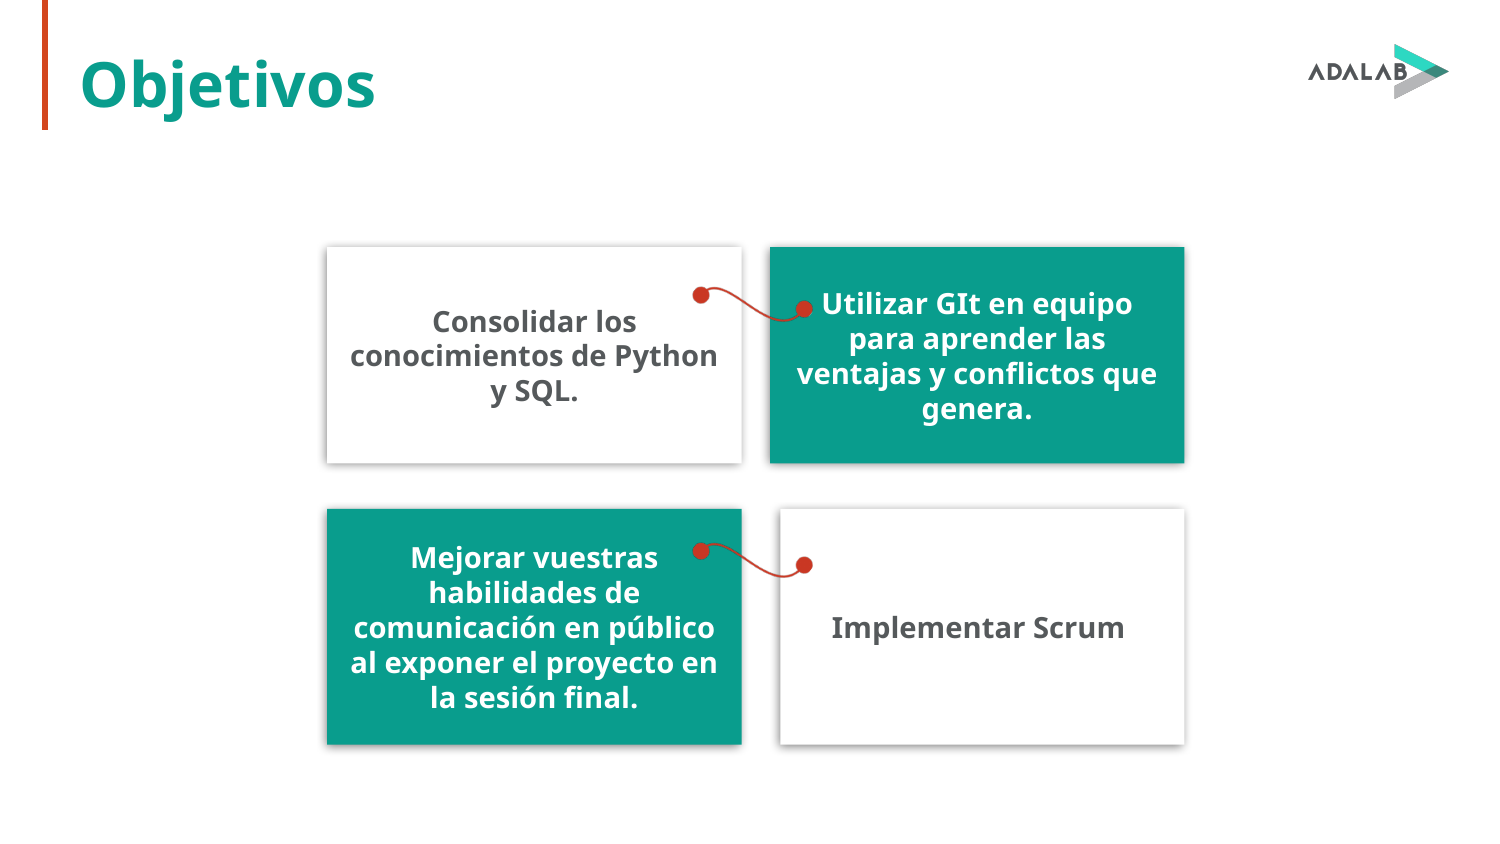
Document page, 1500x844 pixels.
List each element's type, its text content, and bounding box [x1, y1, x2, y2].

title Objetivos [79, 53, 1078, 99]
text_box Mejorar vuestras habilidades de comunicación en público al exponer el proyecto en la sesión final. [327, 508, 742, 745]
text_box Consolidar los conocimientos de Python y SQL. [327, 247, 742, 464]
picture [1308, 44, 1449, 99]
text_box Utilizar GIt en equipo para aprender las ventajas y conflictos que genera. [770, 247, 1185, 464]
text_box Implementar Scrum [780, 508, 1185, 745]
picture [679, 228, 826, 376]
picture [679, 484, 826, 632]
